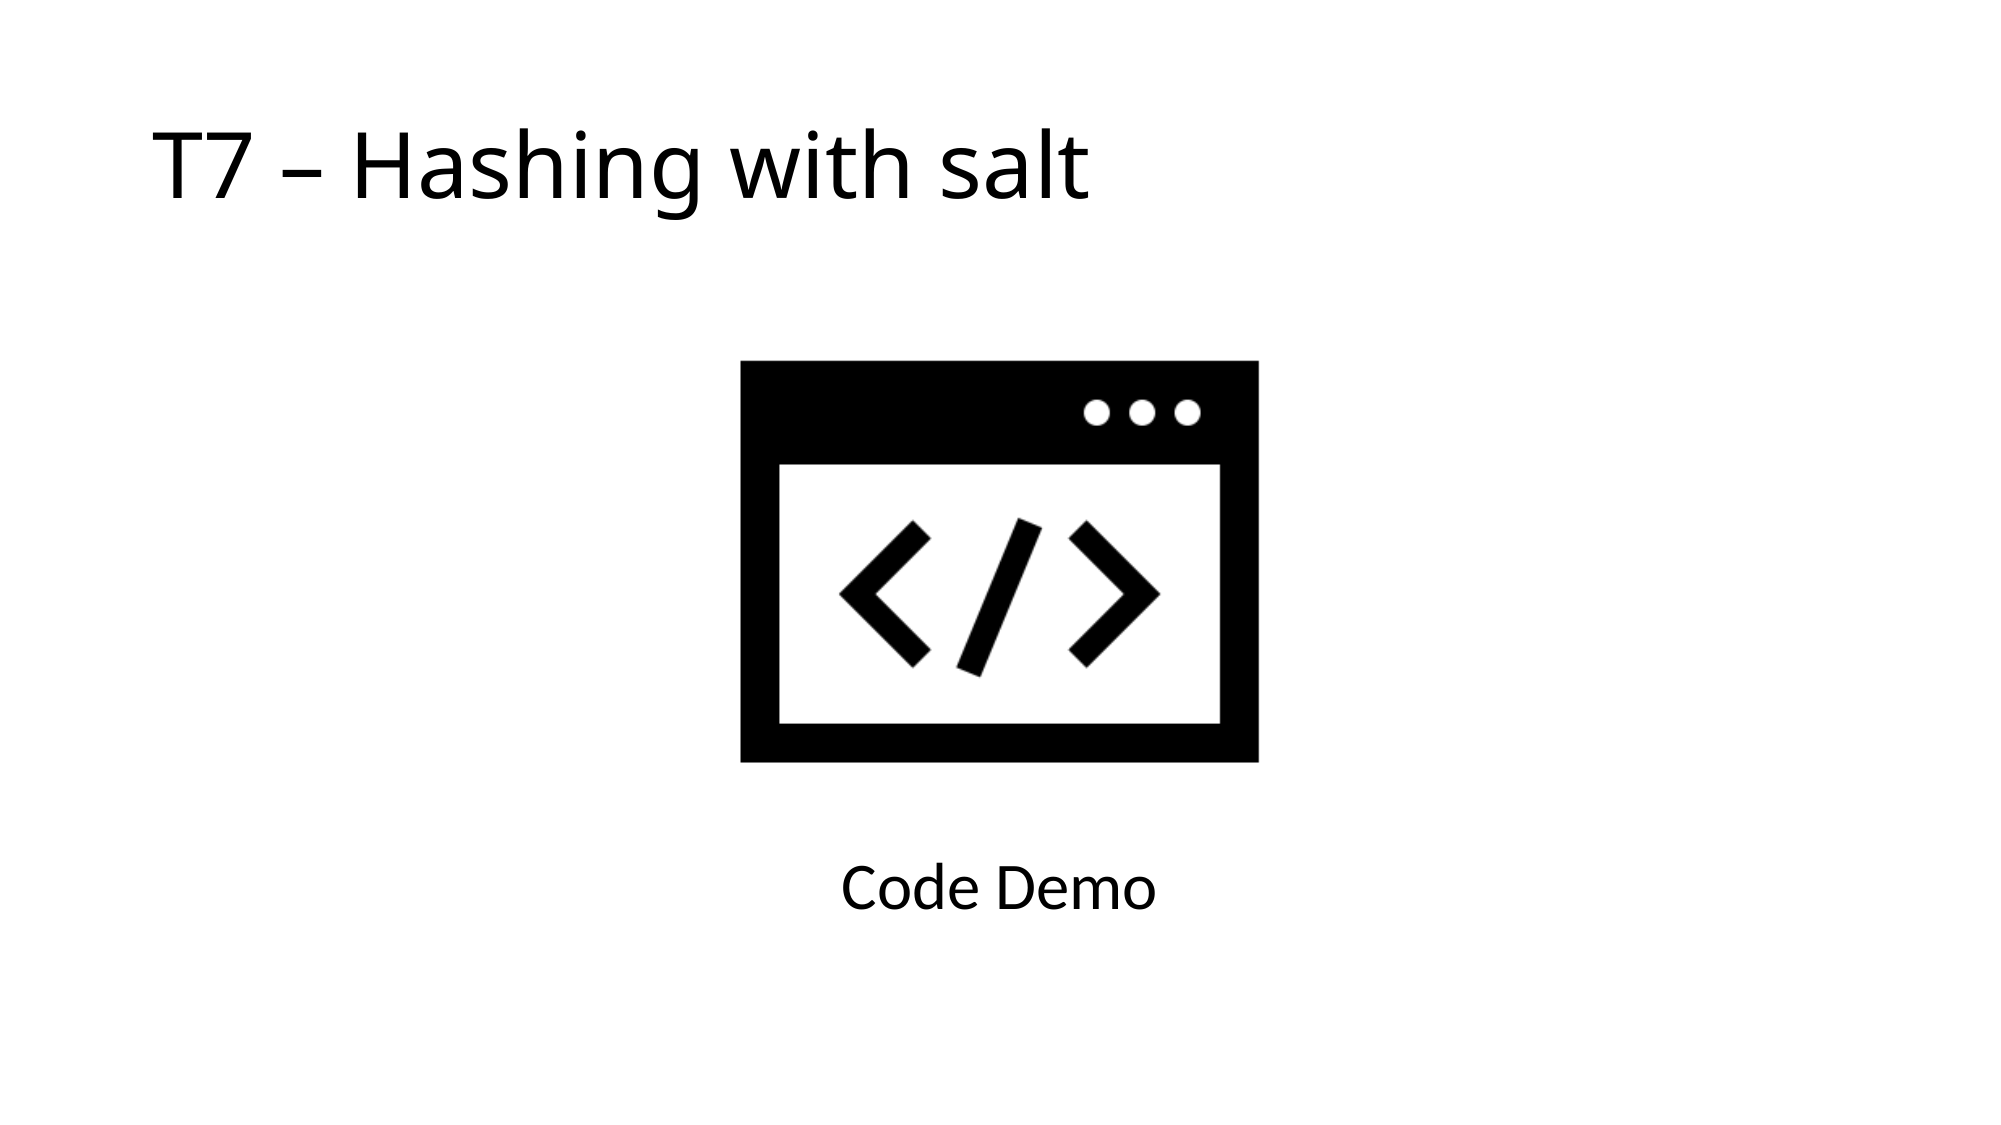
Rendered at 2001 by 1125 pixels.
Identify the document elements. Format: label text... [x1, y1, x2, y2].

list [689, 251, 1311, 873]
text_box Code Demo [581, 835, 1419, 930]
title T7 – Hashing with salt [137, 59, 1863, 278]
